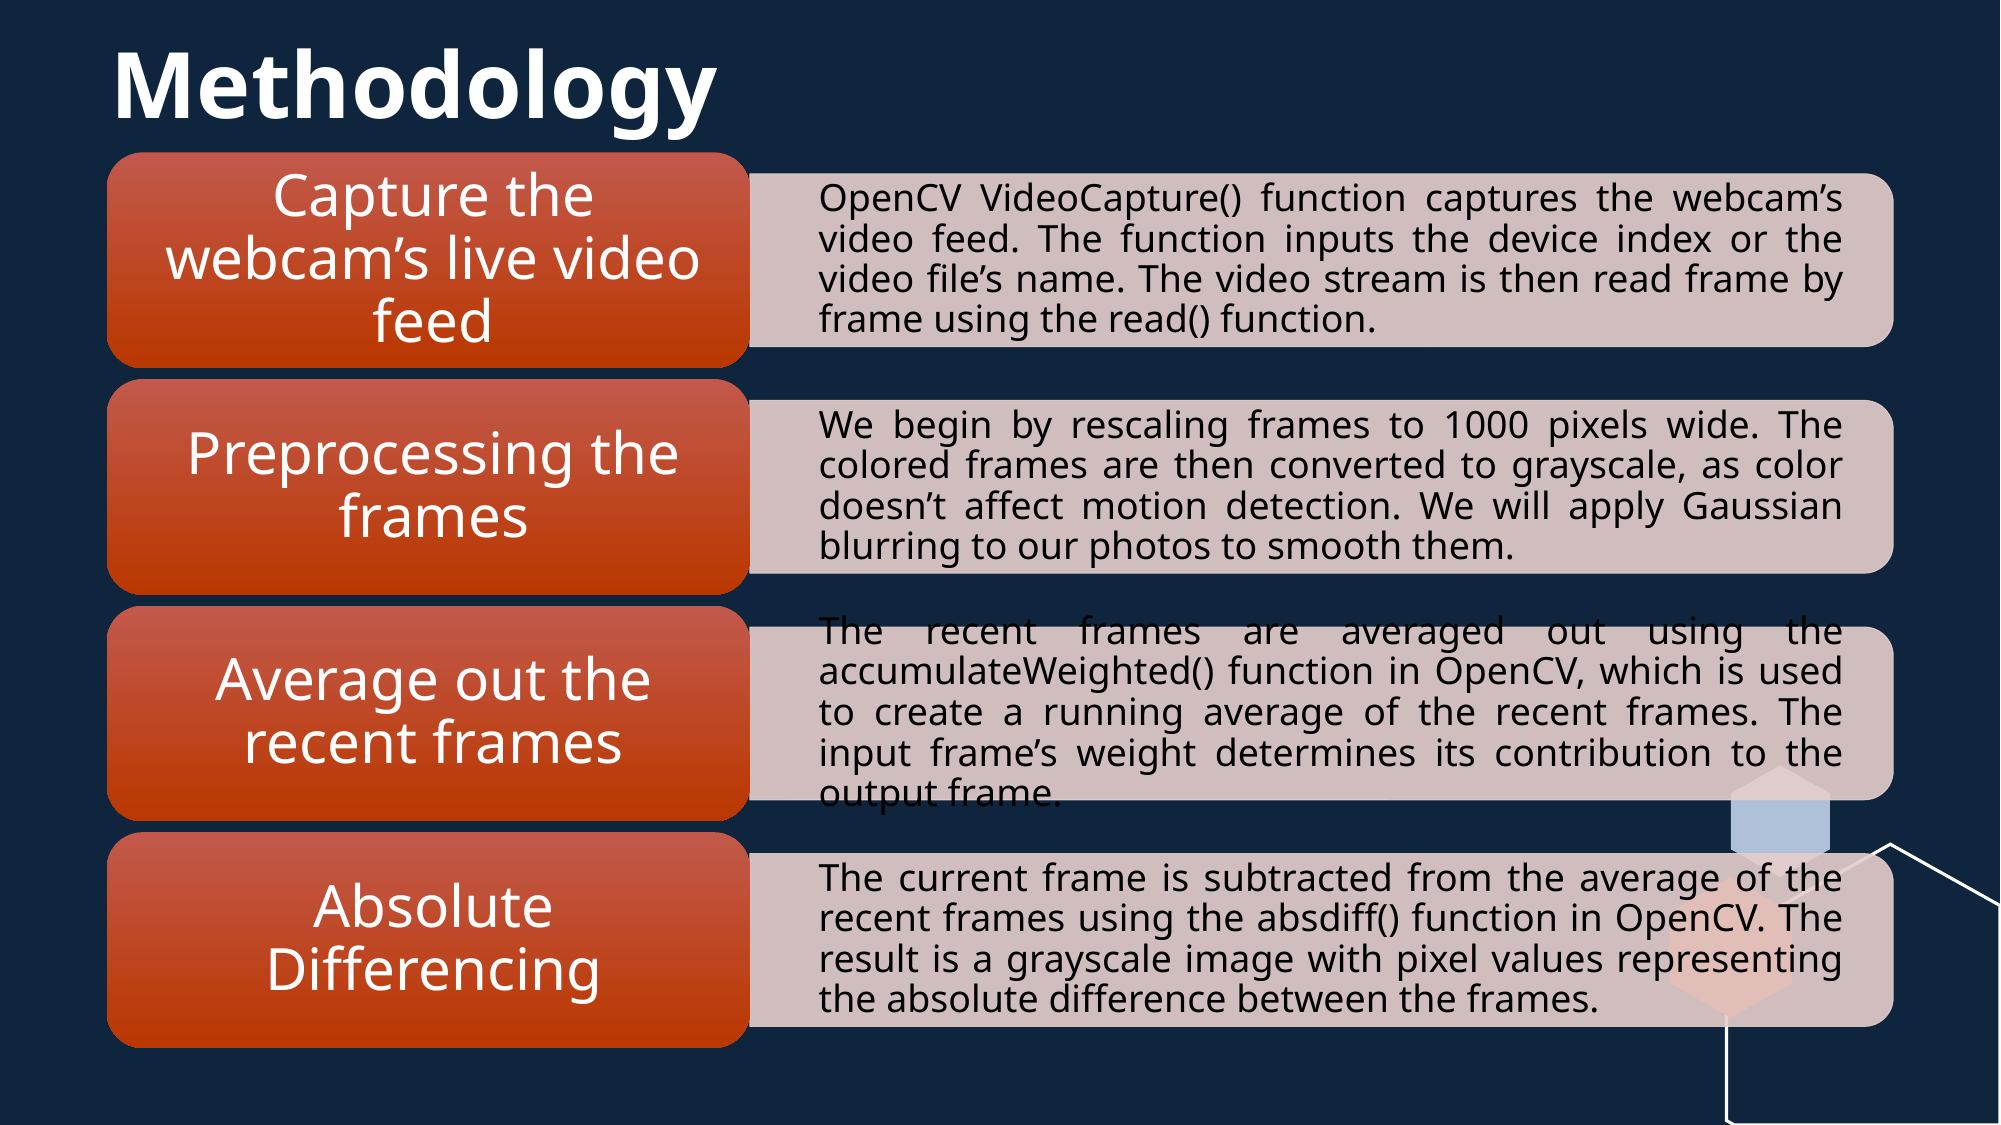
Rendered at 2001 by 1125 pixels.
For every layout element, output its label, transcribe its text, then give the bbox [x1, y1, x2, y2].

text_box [106, 151, 1894, 1049]
title Methodology [95, 32, 1882, 152]
